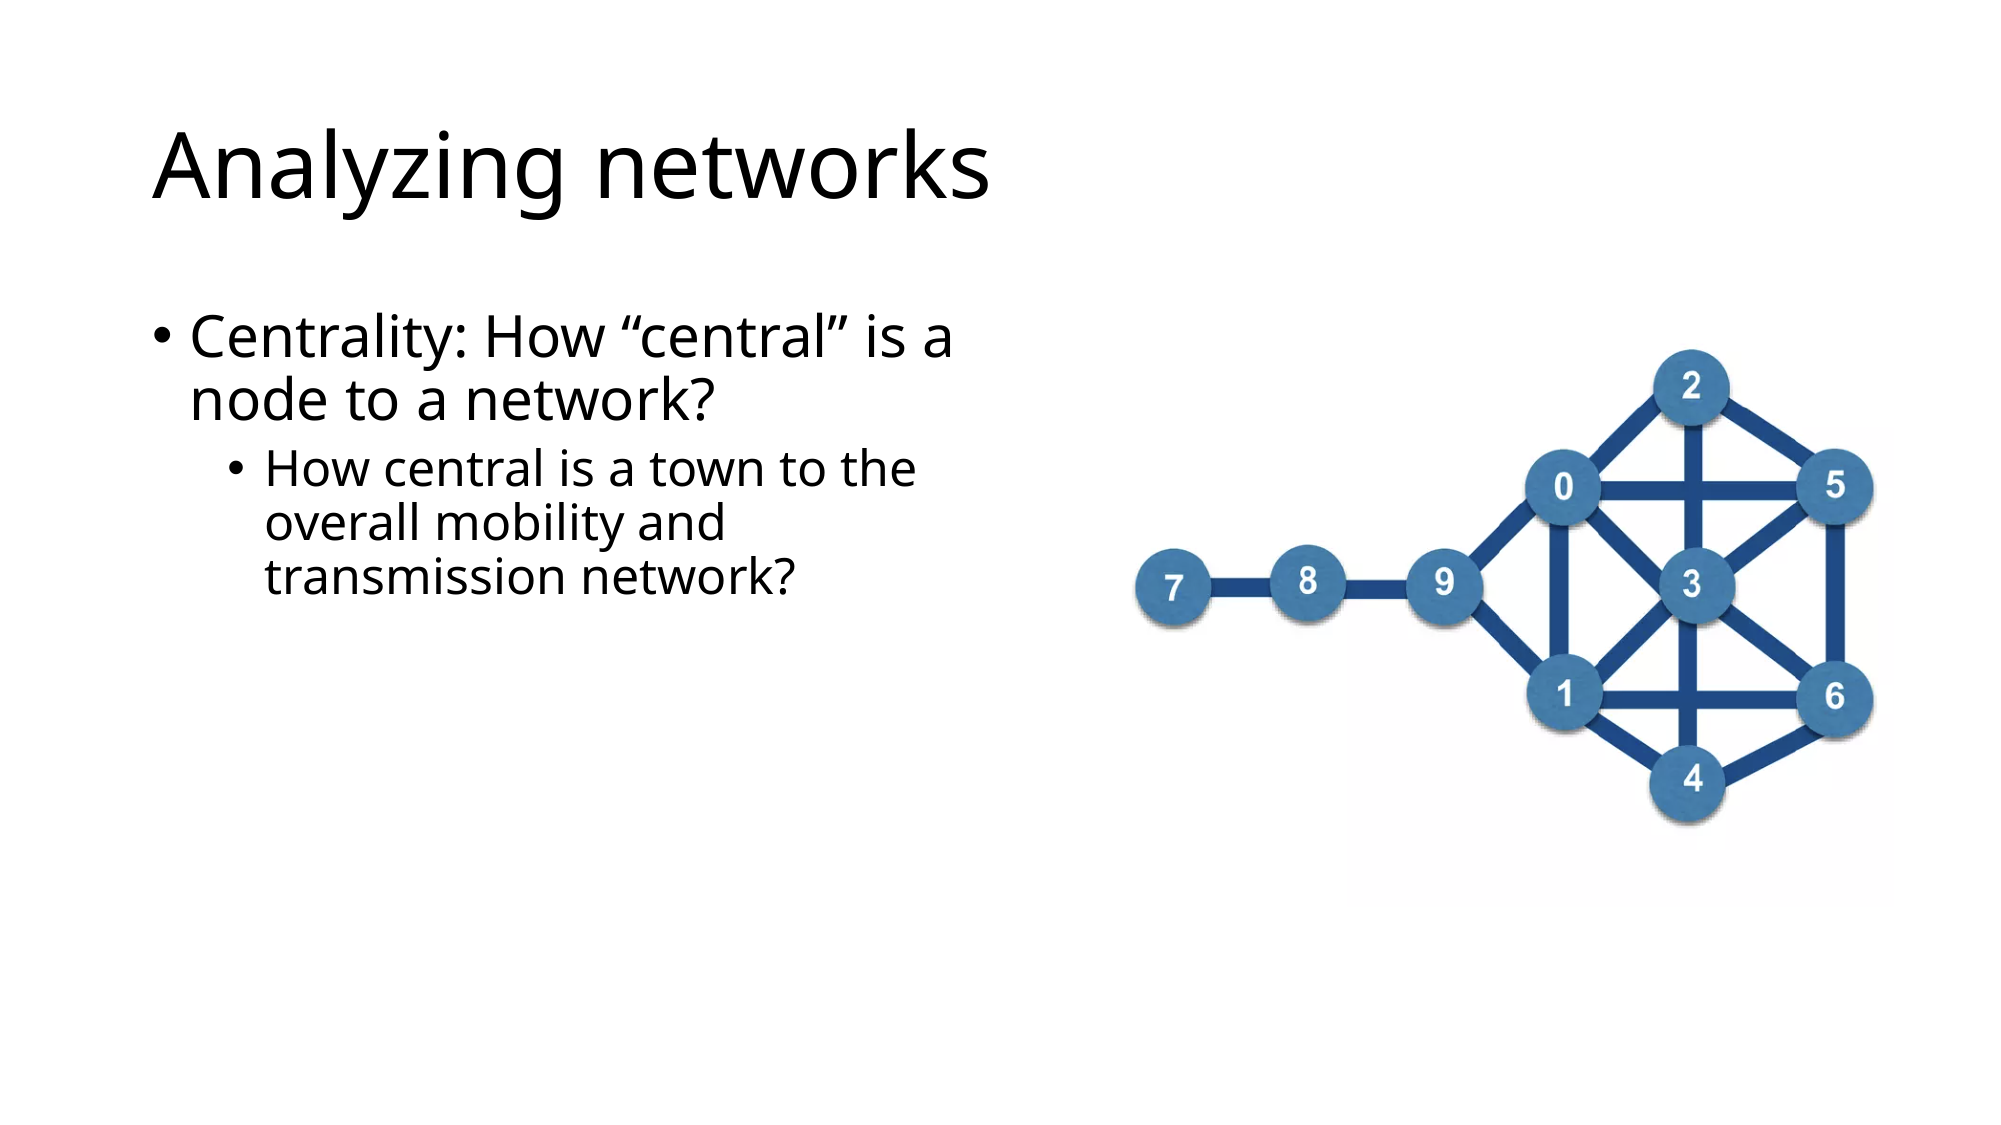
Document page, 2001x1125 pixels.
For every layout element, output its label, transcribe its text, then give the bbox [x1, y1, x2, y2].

list Centrality: How “central” is a node to a network? How central is a town to the overall mobility and transmission network? [137, 299, 1039, 1014]
title Analyzing networks [137, 59, 1863, 278]
picture [1090, 277, 1894, 907]
